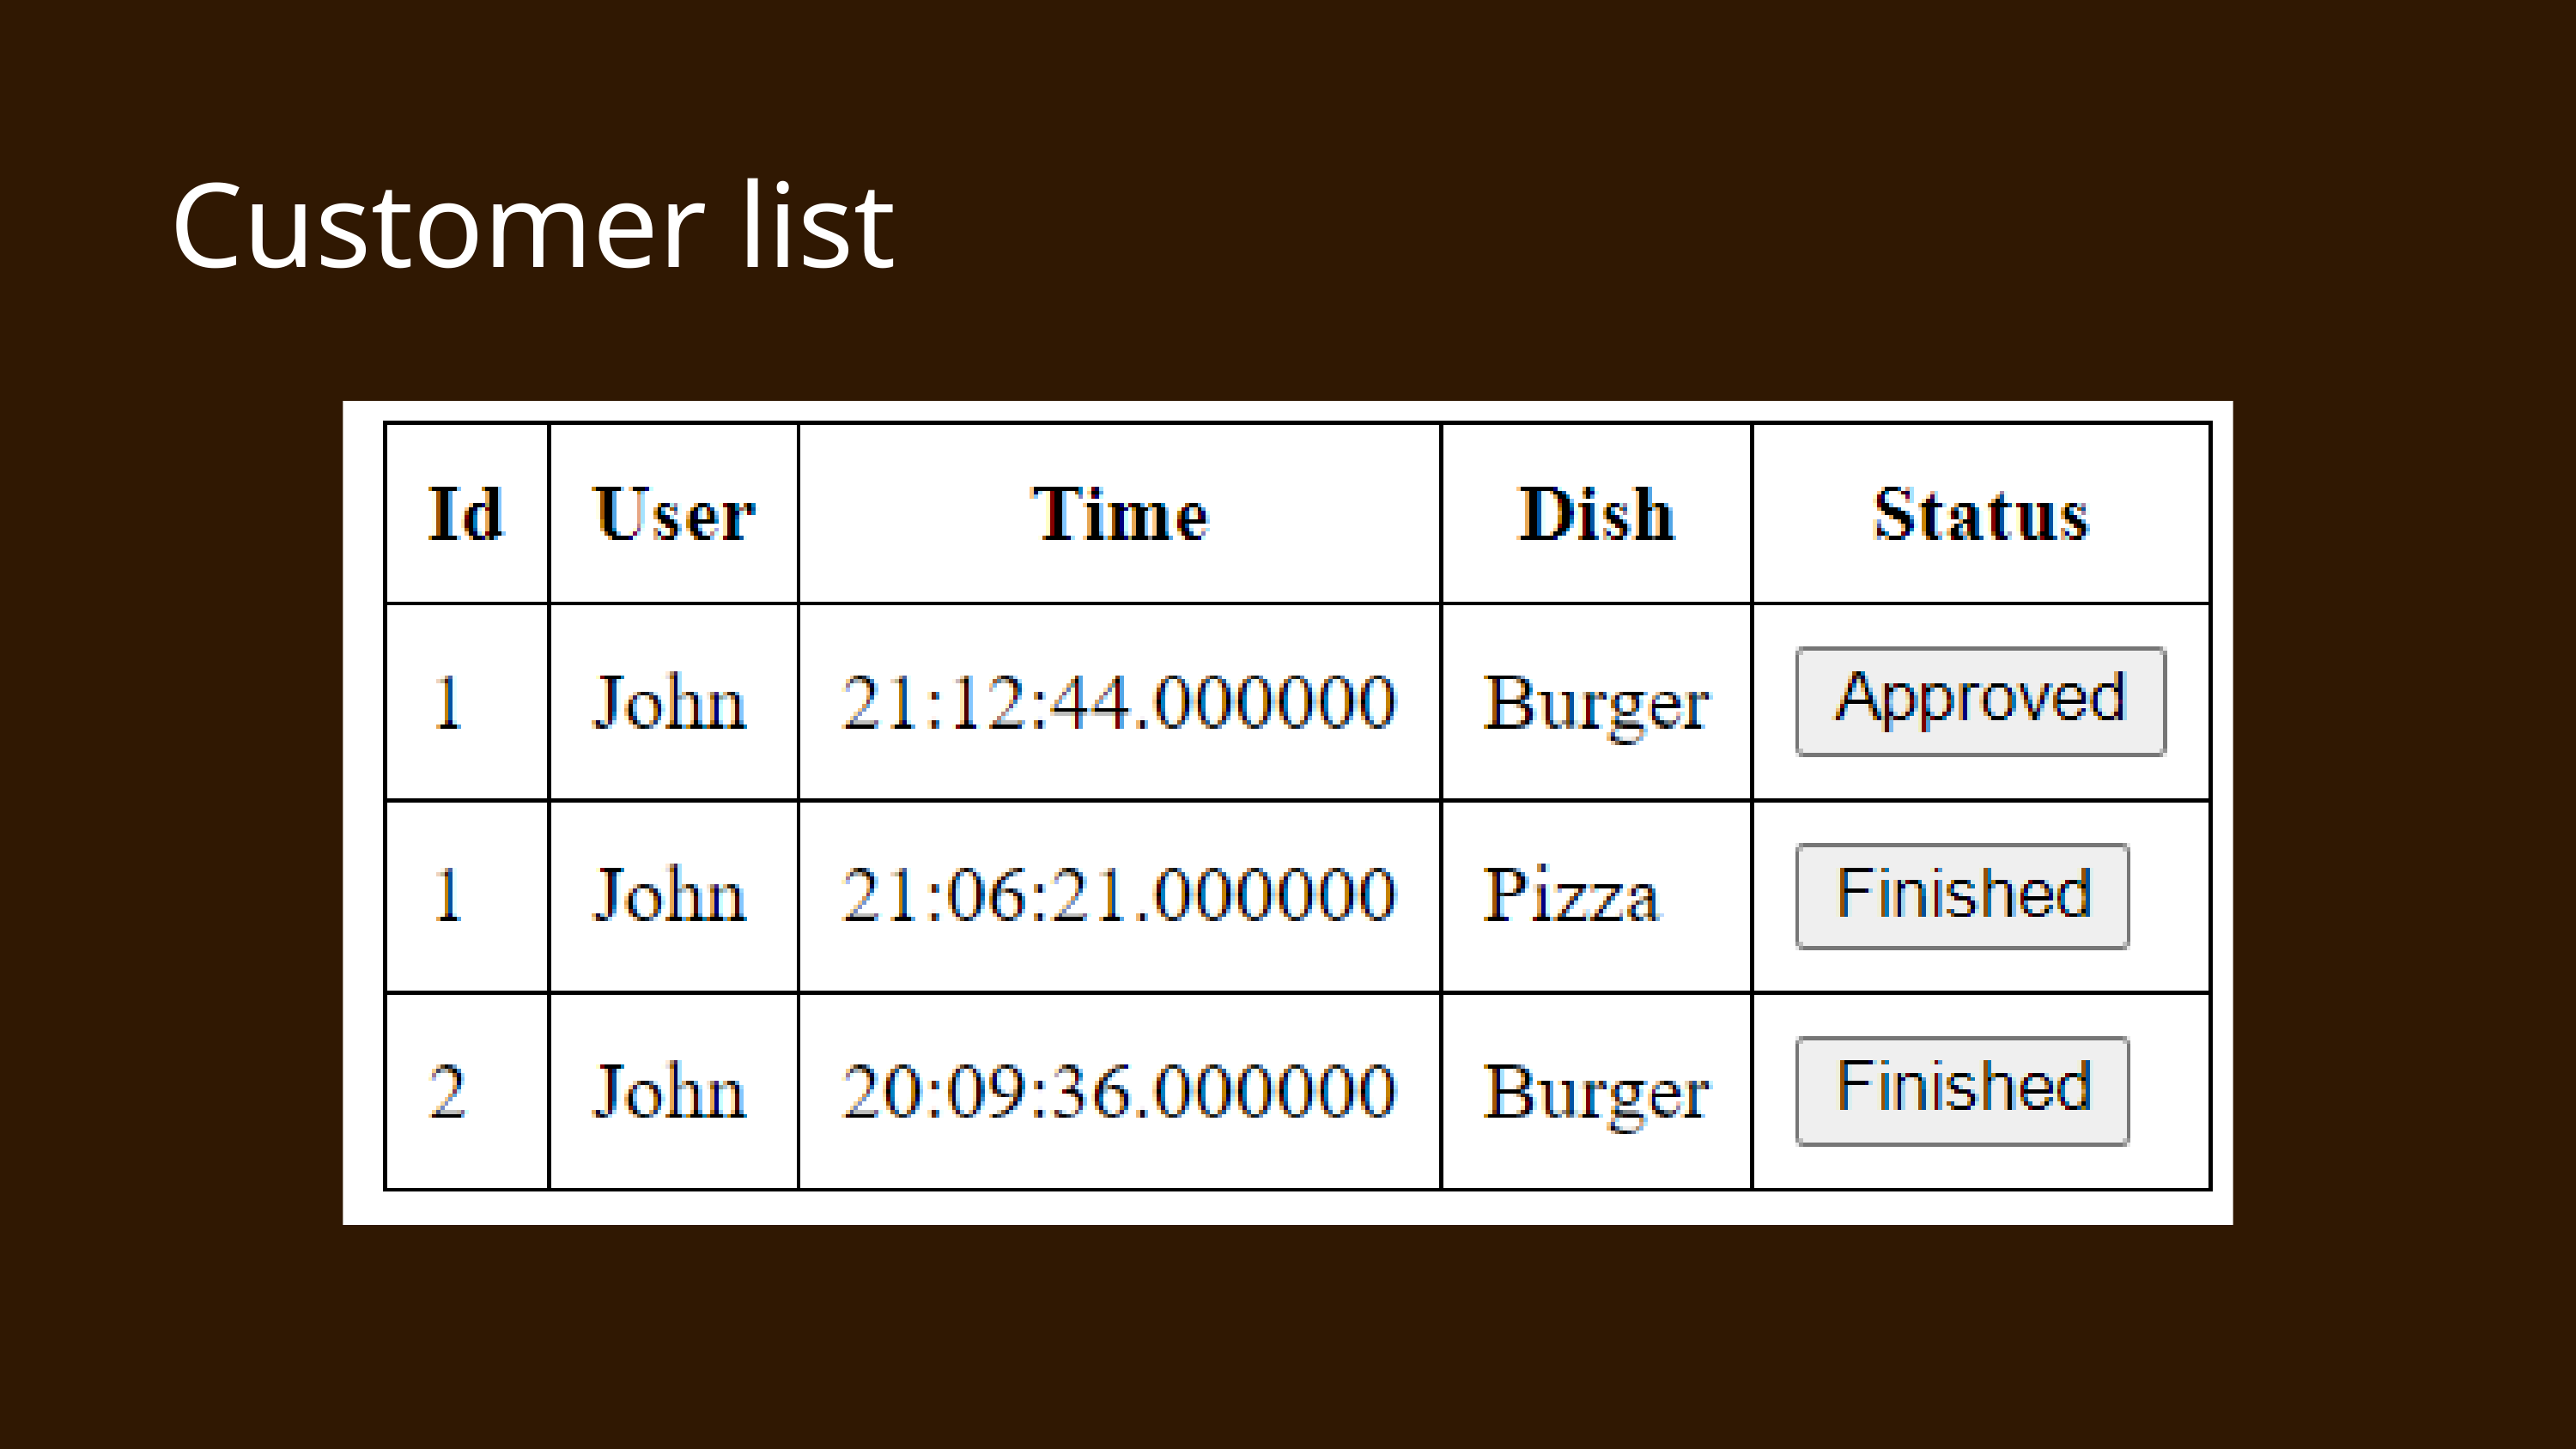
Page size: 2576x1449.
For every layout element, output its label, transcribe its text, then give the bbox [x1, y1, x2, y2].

text_box Customer list [142, 127, 923, 291]
text_box [343, 401, 2233, 1225]
